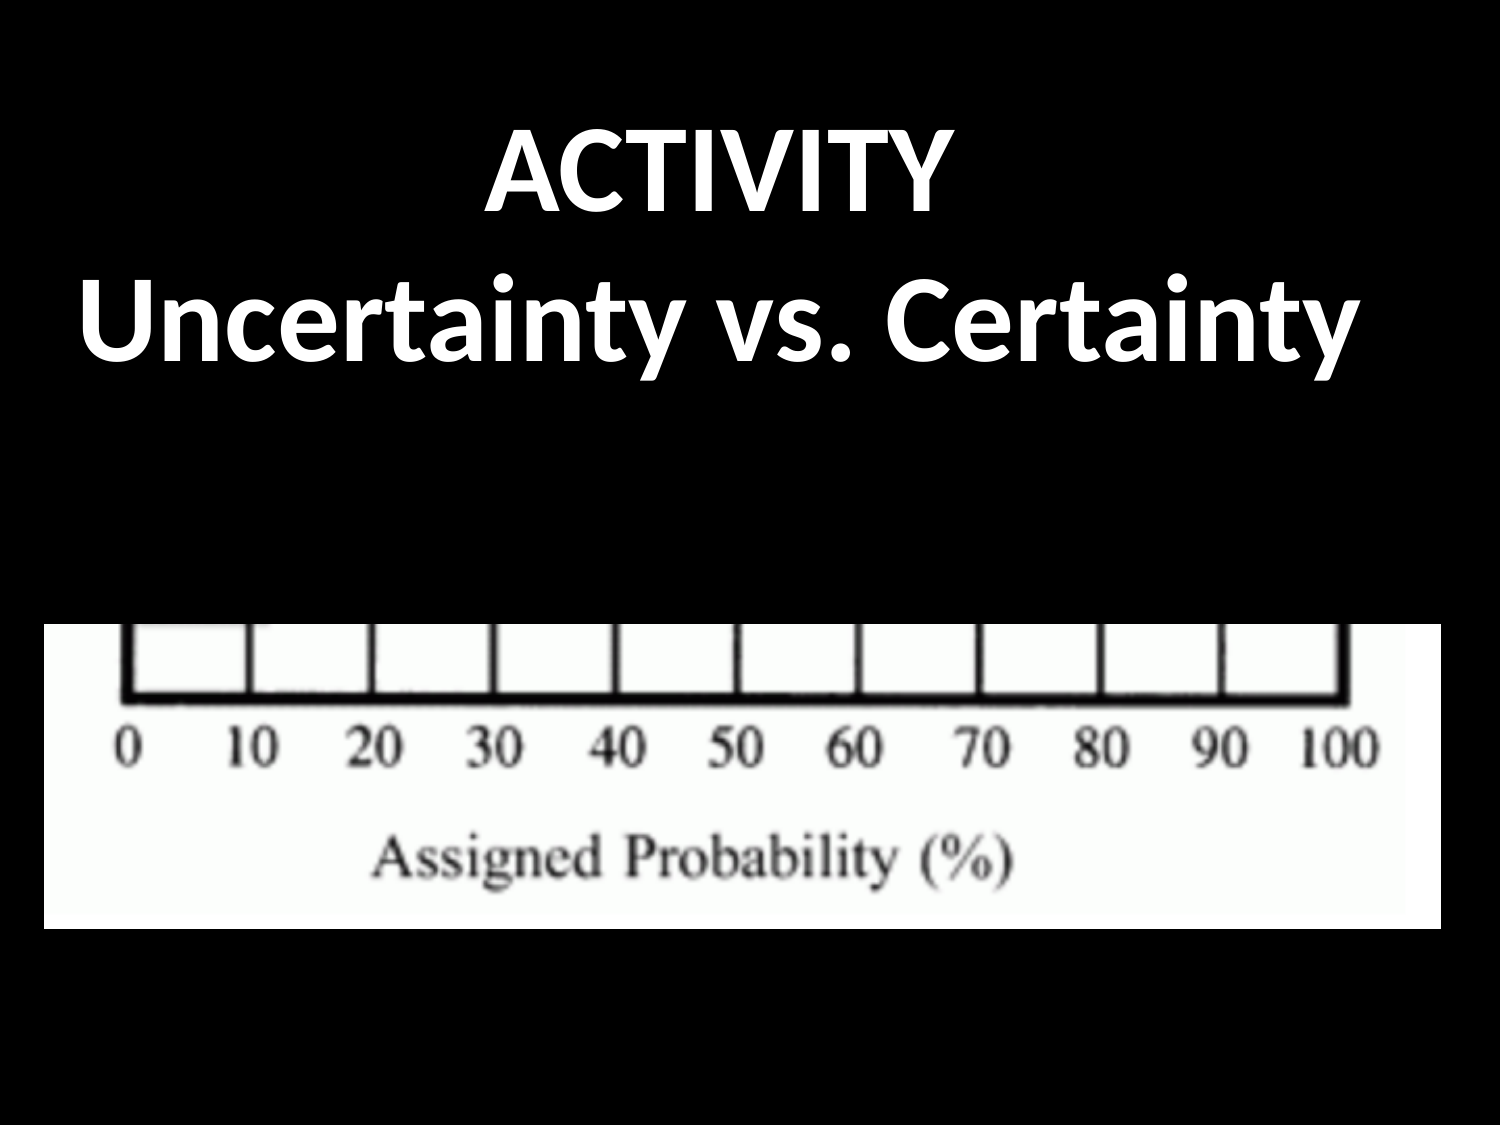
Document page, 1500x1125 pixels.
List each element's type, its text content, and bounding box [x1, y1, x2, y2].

text_box ACTIVITY Uncertainty vs. Certainty [44, 78, 1396, 394]
picture [43, 624, 1441, 930]
